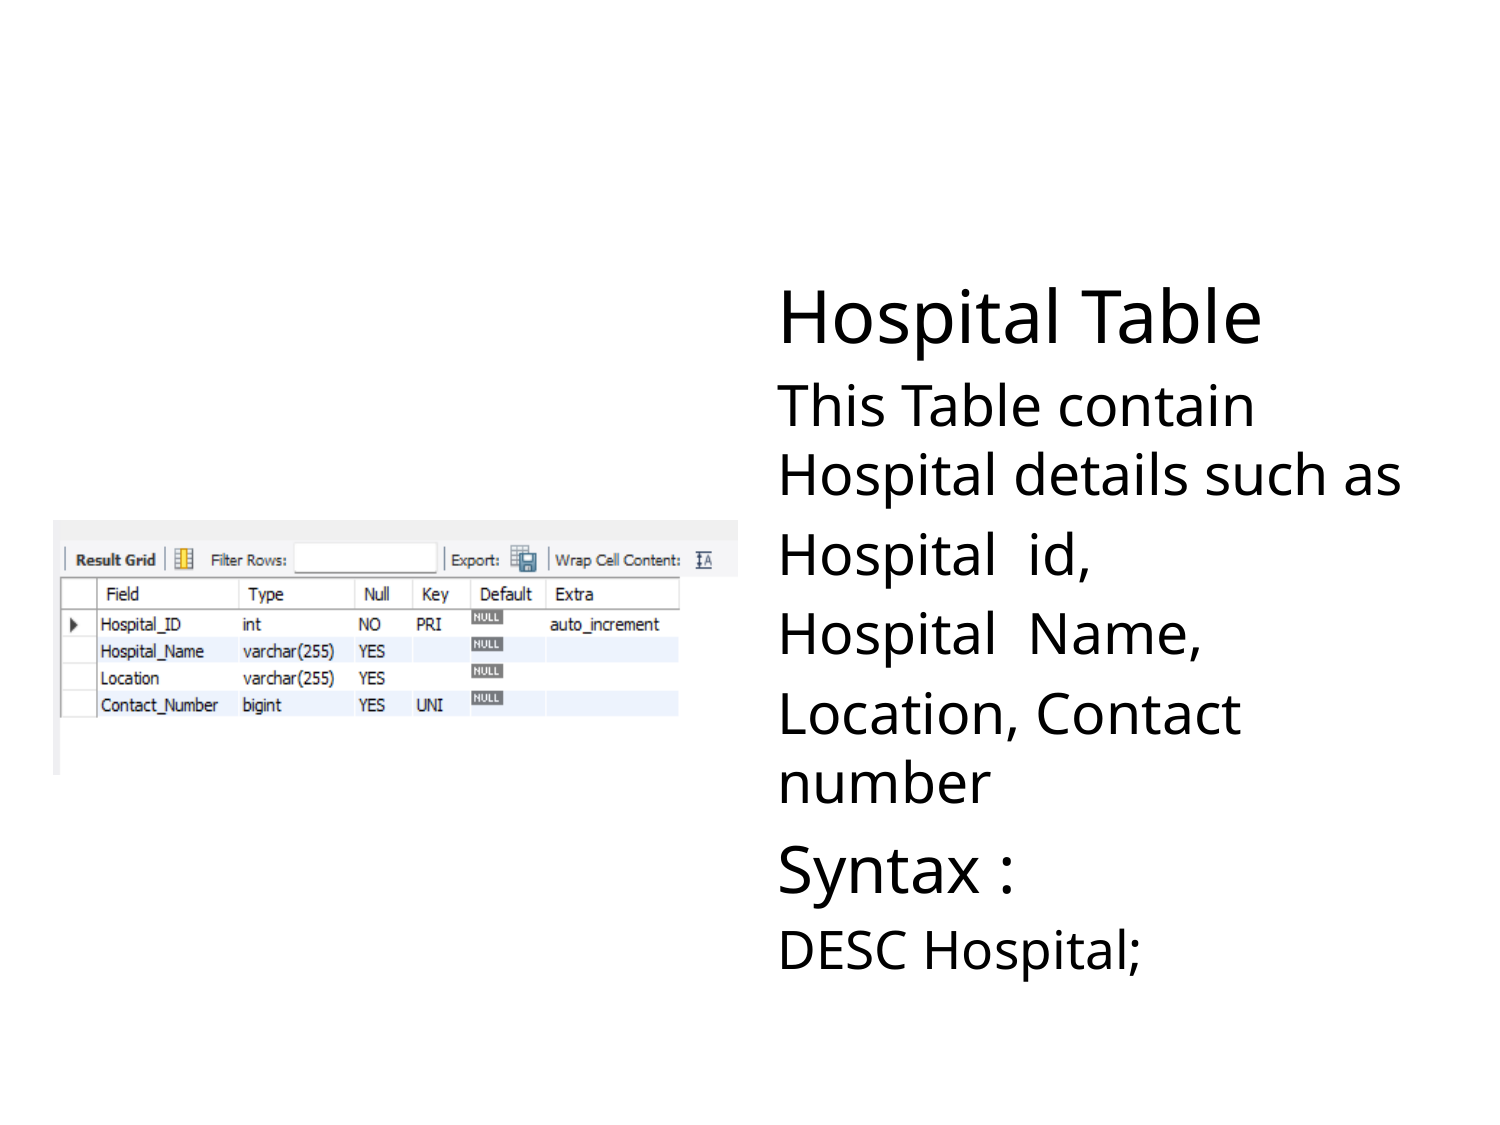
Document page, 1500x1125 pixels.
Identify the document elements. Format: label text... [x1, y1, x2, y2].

list Hospital Table This Table contain Hospital details such as Hospital id, Hospital Name, Location, Contact number Syntax : DESC Hospital; [762, 262, 1425, 1005]
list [53, 520, 738, 775]
